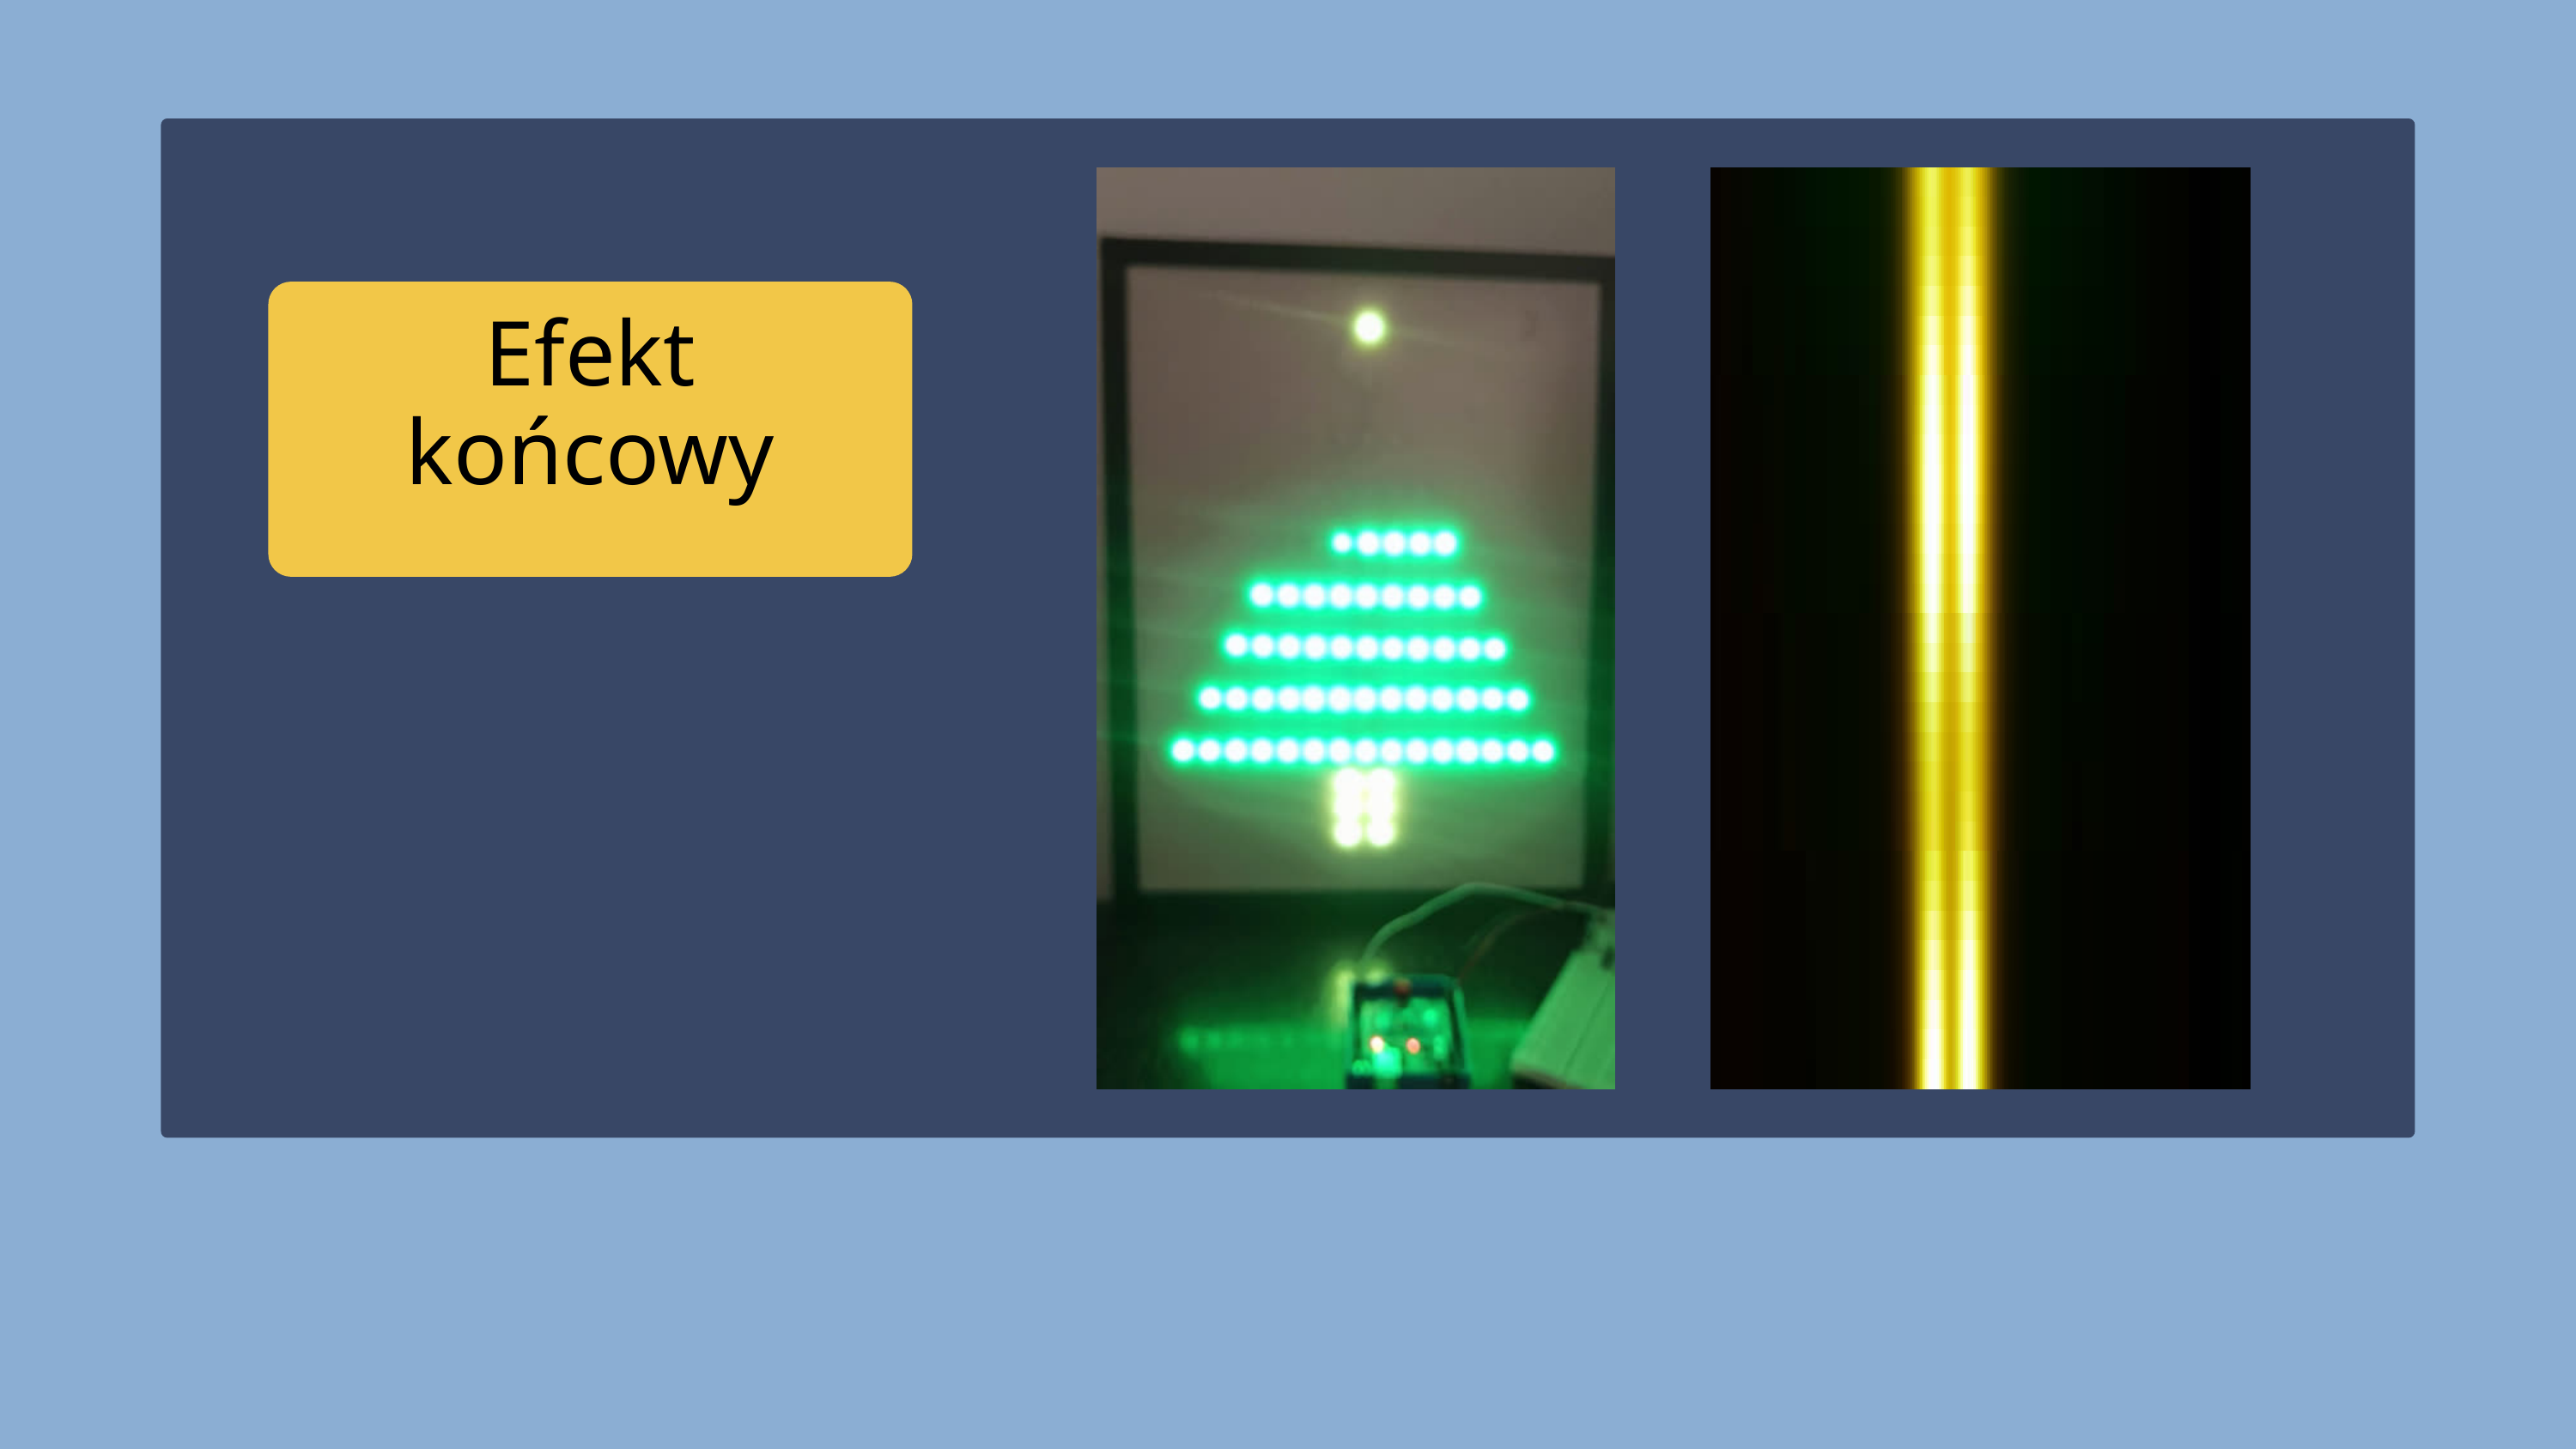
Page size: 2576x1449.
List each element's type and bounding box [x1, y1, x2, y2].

text_box [1096, 167, 1616, 1090]
text_box [161, 118, 2415, 1138]
text_box [268, 281, 913, 578]
text_box [1710, 167, 2251, 1090]
